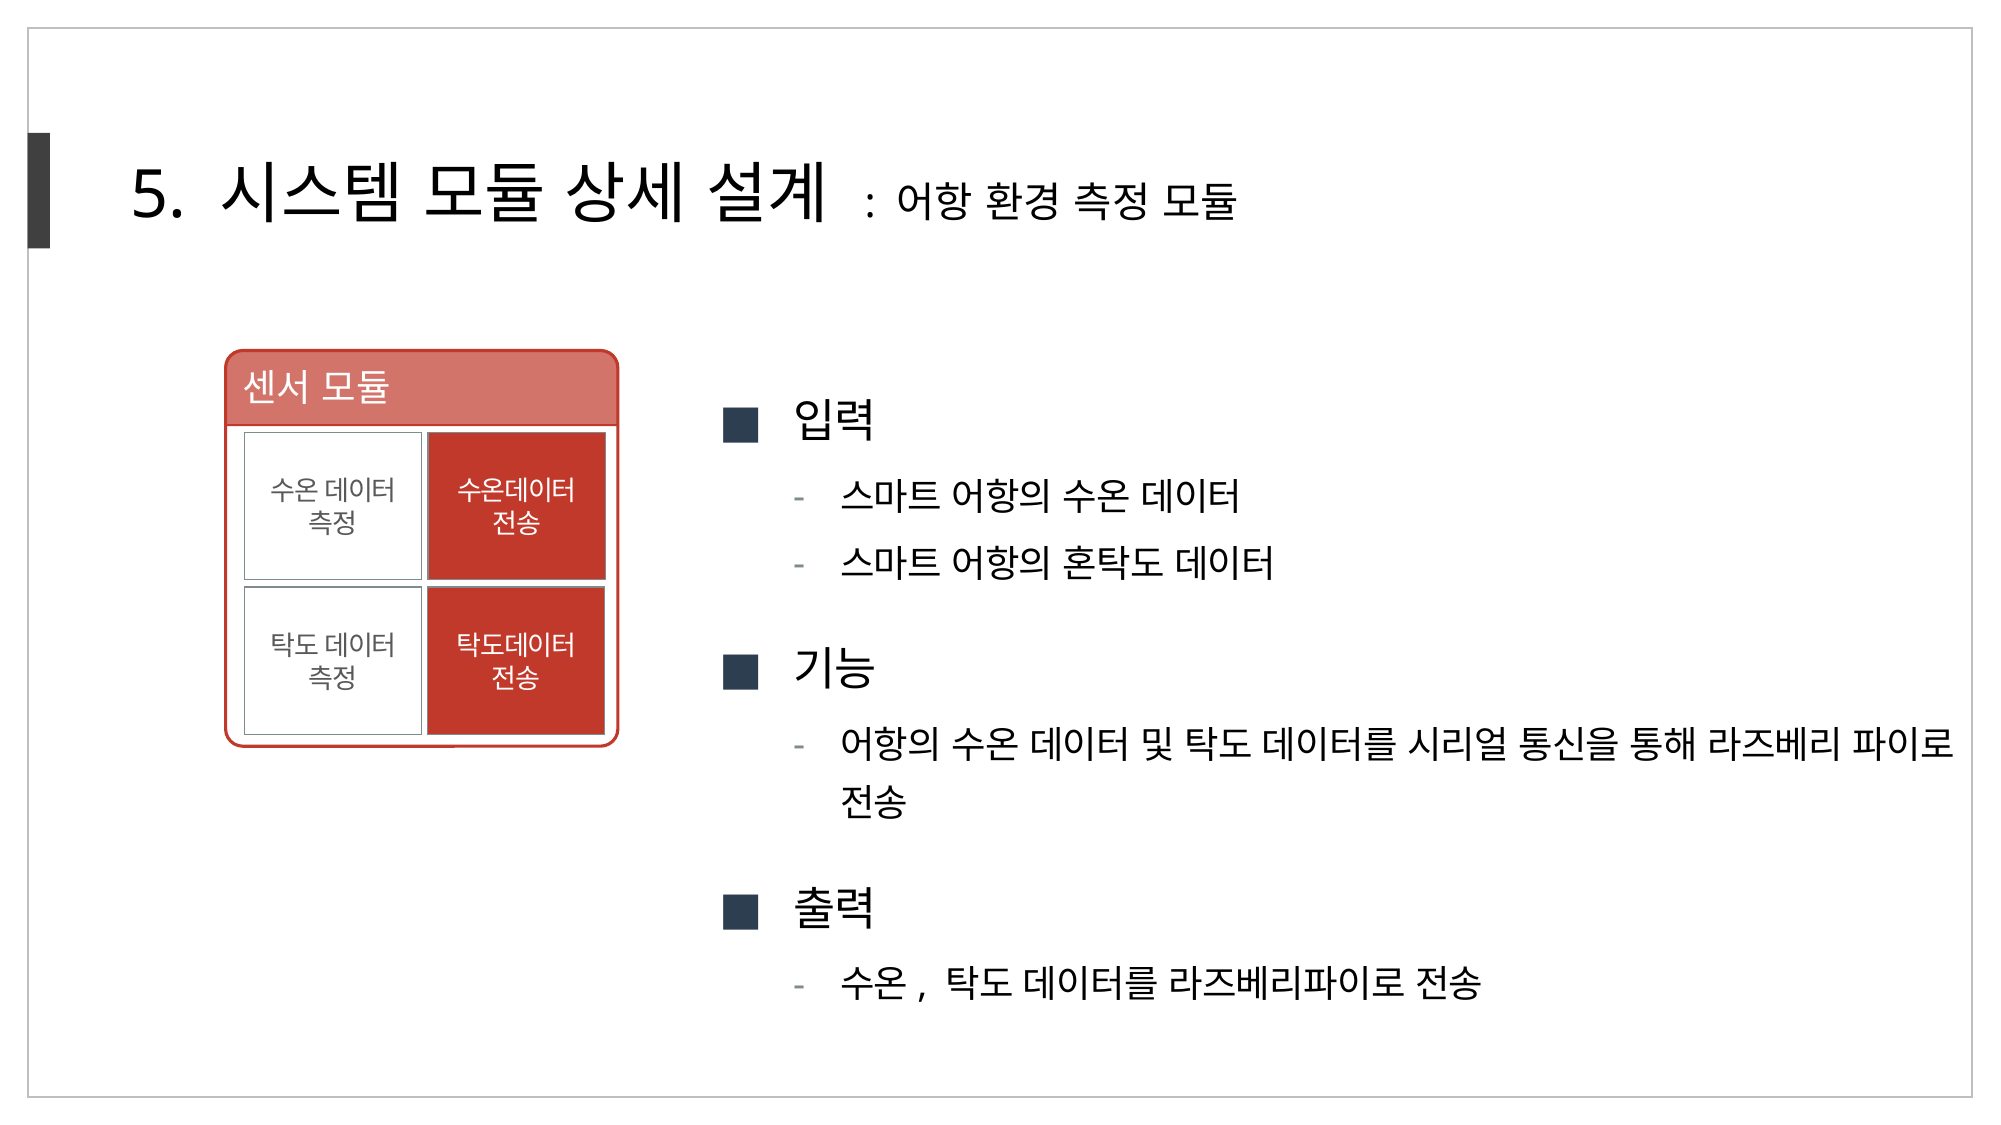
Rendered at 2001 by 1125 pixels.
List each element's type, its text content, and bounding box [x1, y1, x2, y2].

text_box [27, 132, 51, 249]
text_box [225, 350, 618, 747]
text_box 입력 스마트 어항의 수온 데이터 스마트 어항의 혼탁도 데이터 기능 어항의 수온 데이터 및 탁도 데이터를 시리얼 통신을 통해 라즈베리 파이로 전송 출력 수온, 탁도 데이터를 라즈베리파이로 전송 [704, 362, 2000, 1125]
text_box 5. 시스템 모듈 상세 설계 : 어항 환경 측정 모듈 [115, 143, 1418, 239]
text_box [27, 27, 1973, 1098]
